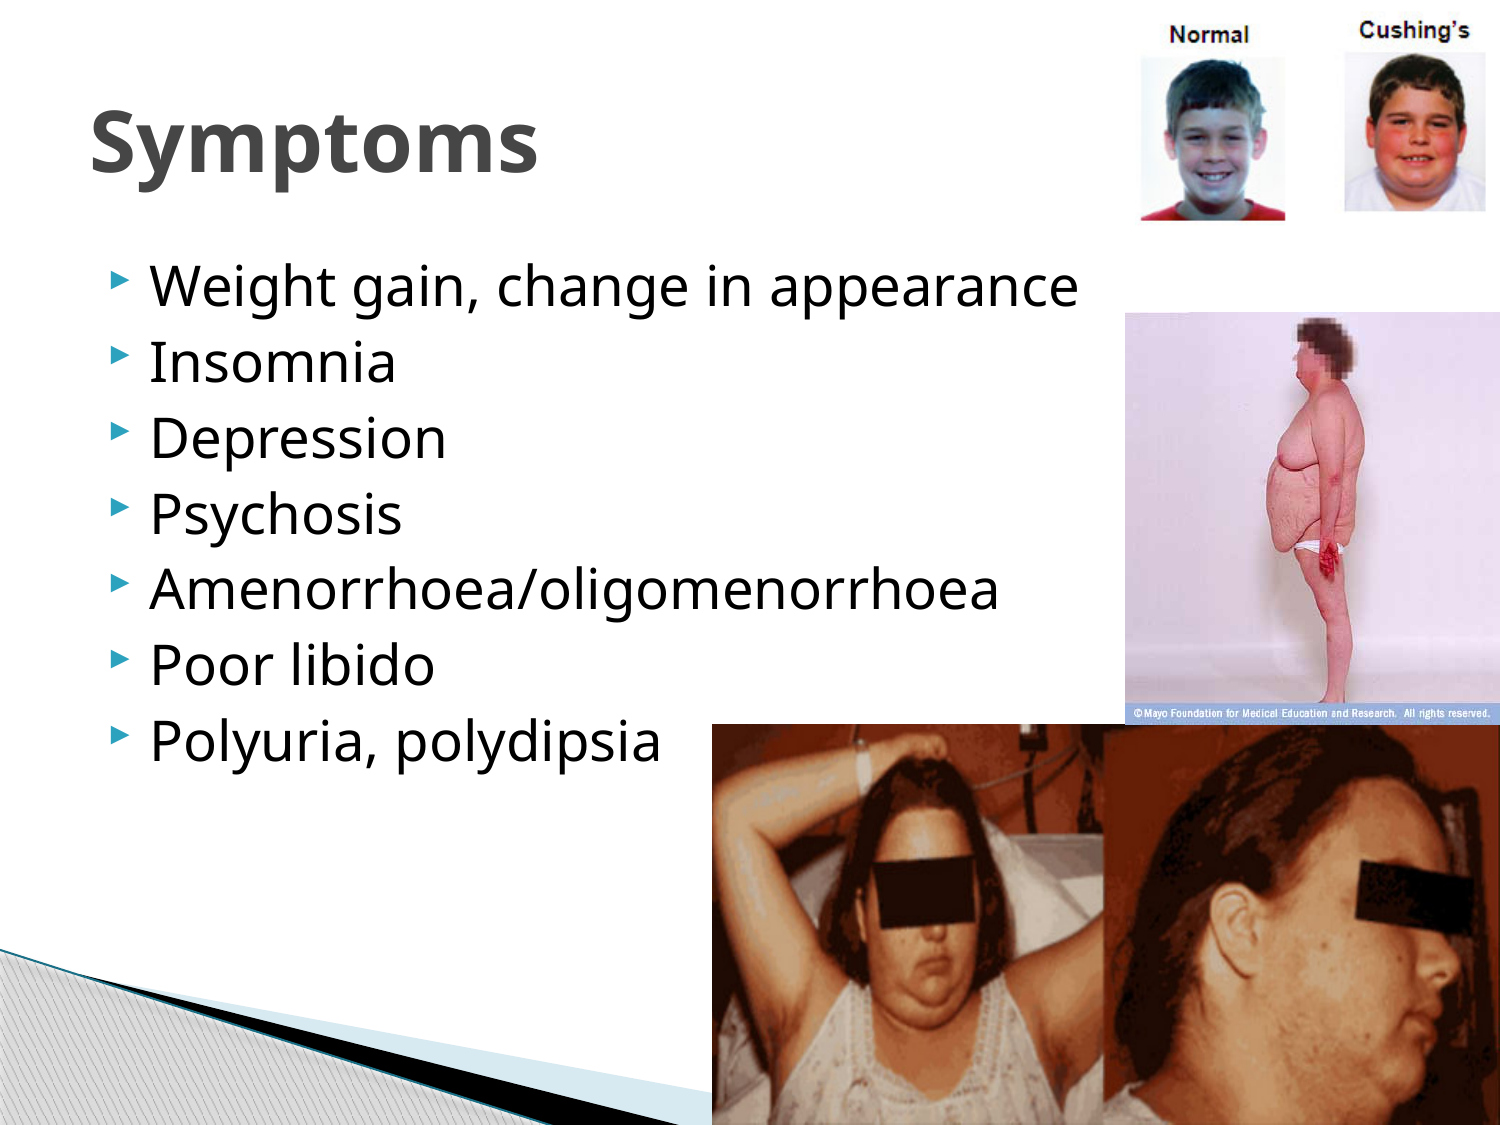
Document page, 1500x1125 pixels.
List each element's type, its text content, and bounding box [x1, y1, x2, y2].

title Symptoms [75, 45, 1129, 233]
list Weight gain, change in appearance Insomnia Depression Psychosis Amenorrhoea/oligomenorrhoea Poor libido Polyuria, polydipsia [75, 243, 1425, 986]
picture [712, 312, 1500, 1125]
picture [1135, 0, 1500, 243]
